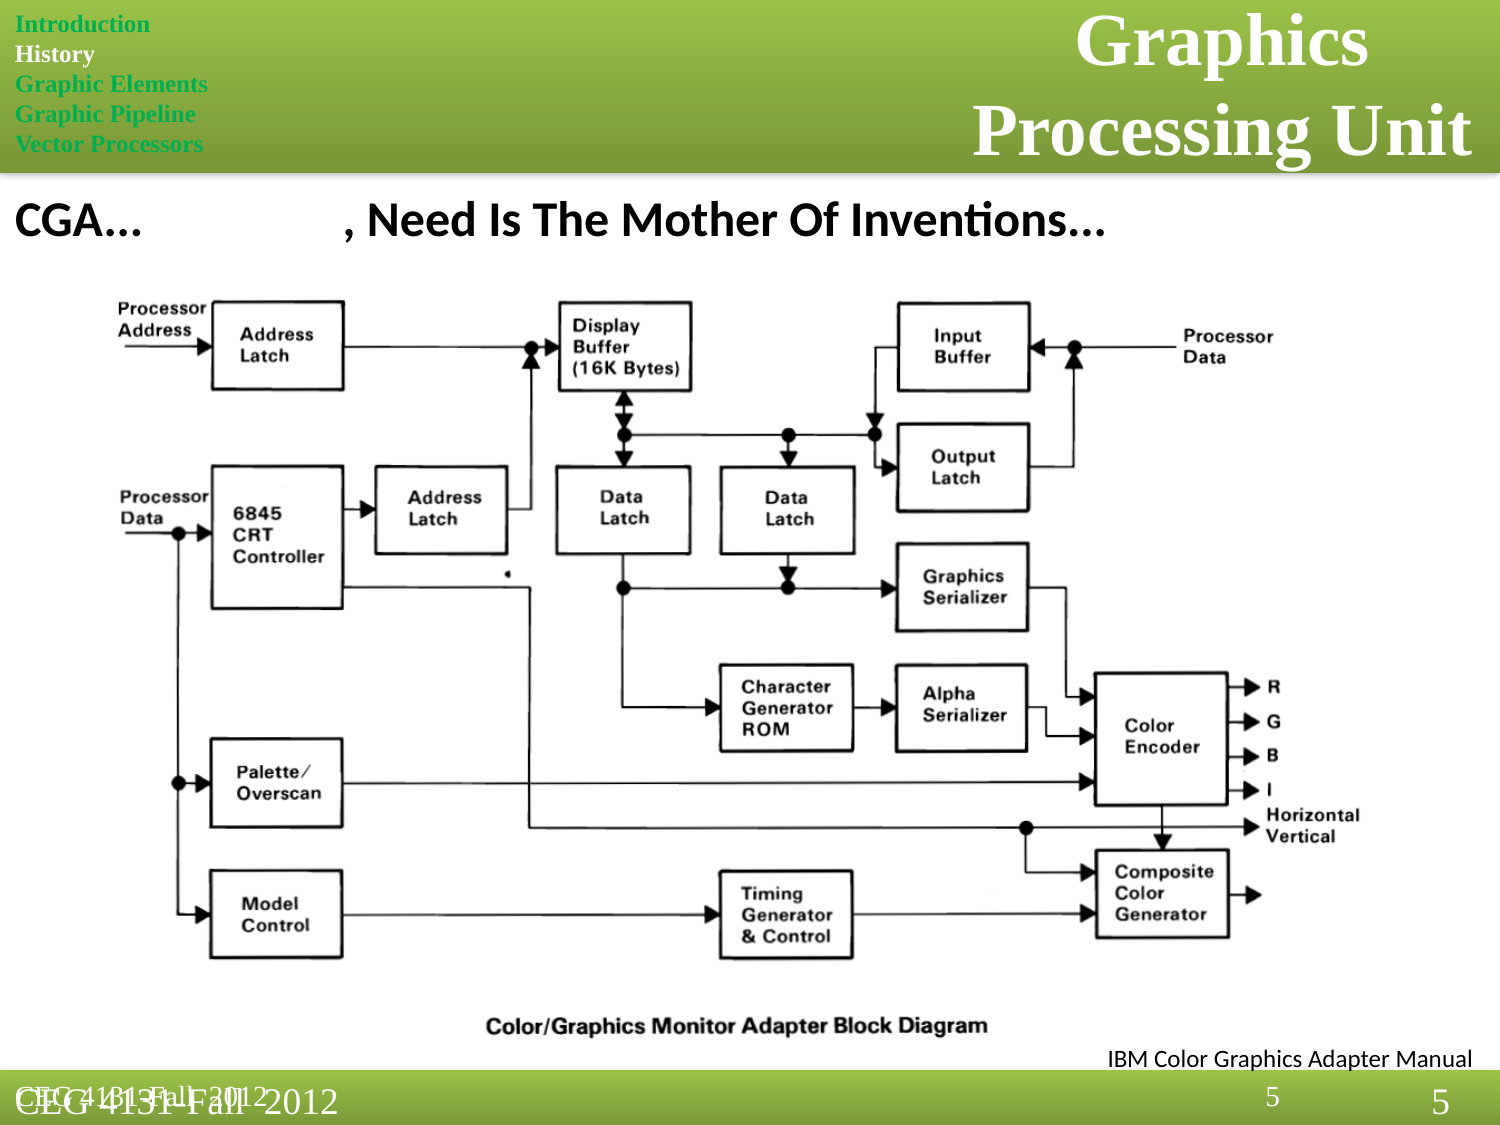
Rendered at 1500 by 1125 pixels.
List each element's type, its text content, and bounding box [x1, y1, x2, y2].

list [100, 290, 1395, 1044]
list IBM Color Graphics Adapter Manual [1092, 1034, 1500, 1071]
text_box , Need Is The Mother Of Inventions... [327, 172, 1173, 254]
slide_number CEG 4131-Fall 2012 5 [0, 1069, 1495, 1125]
text_box Introduction History Graphic Elements Graphic Pipeline Vector Processors [0, 0, 455, 165]
list CGA... [0, 172, 219, 255]
